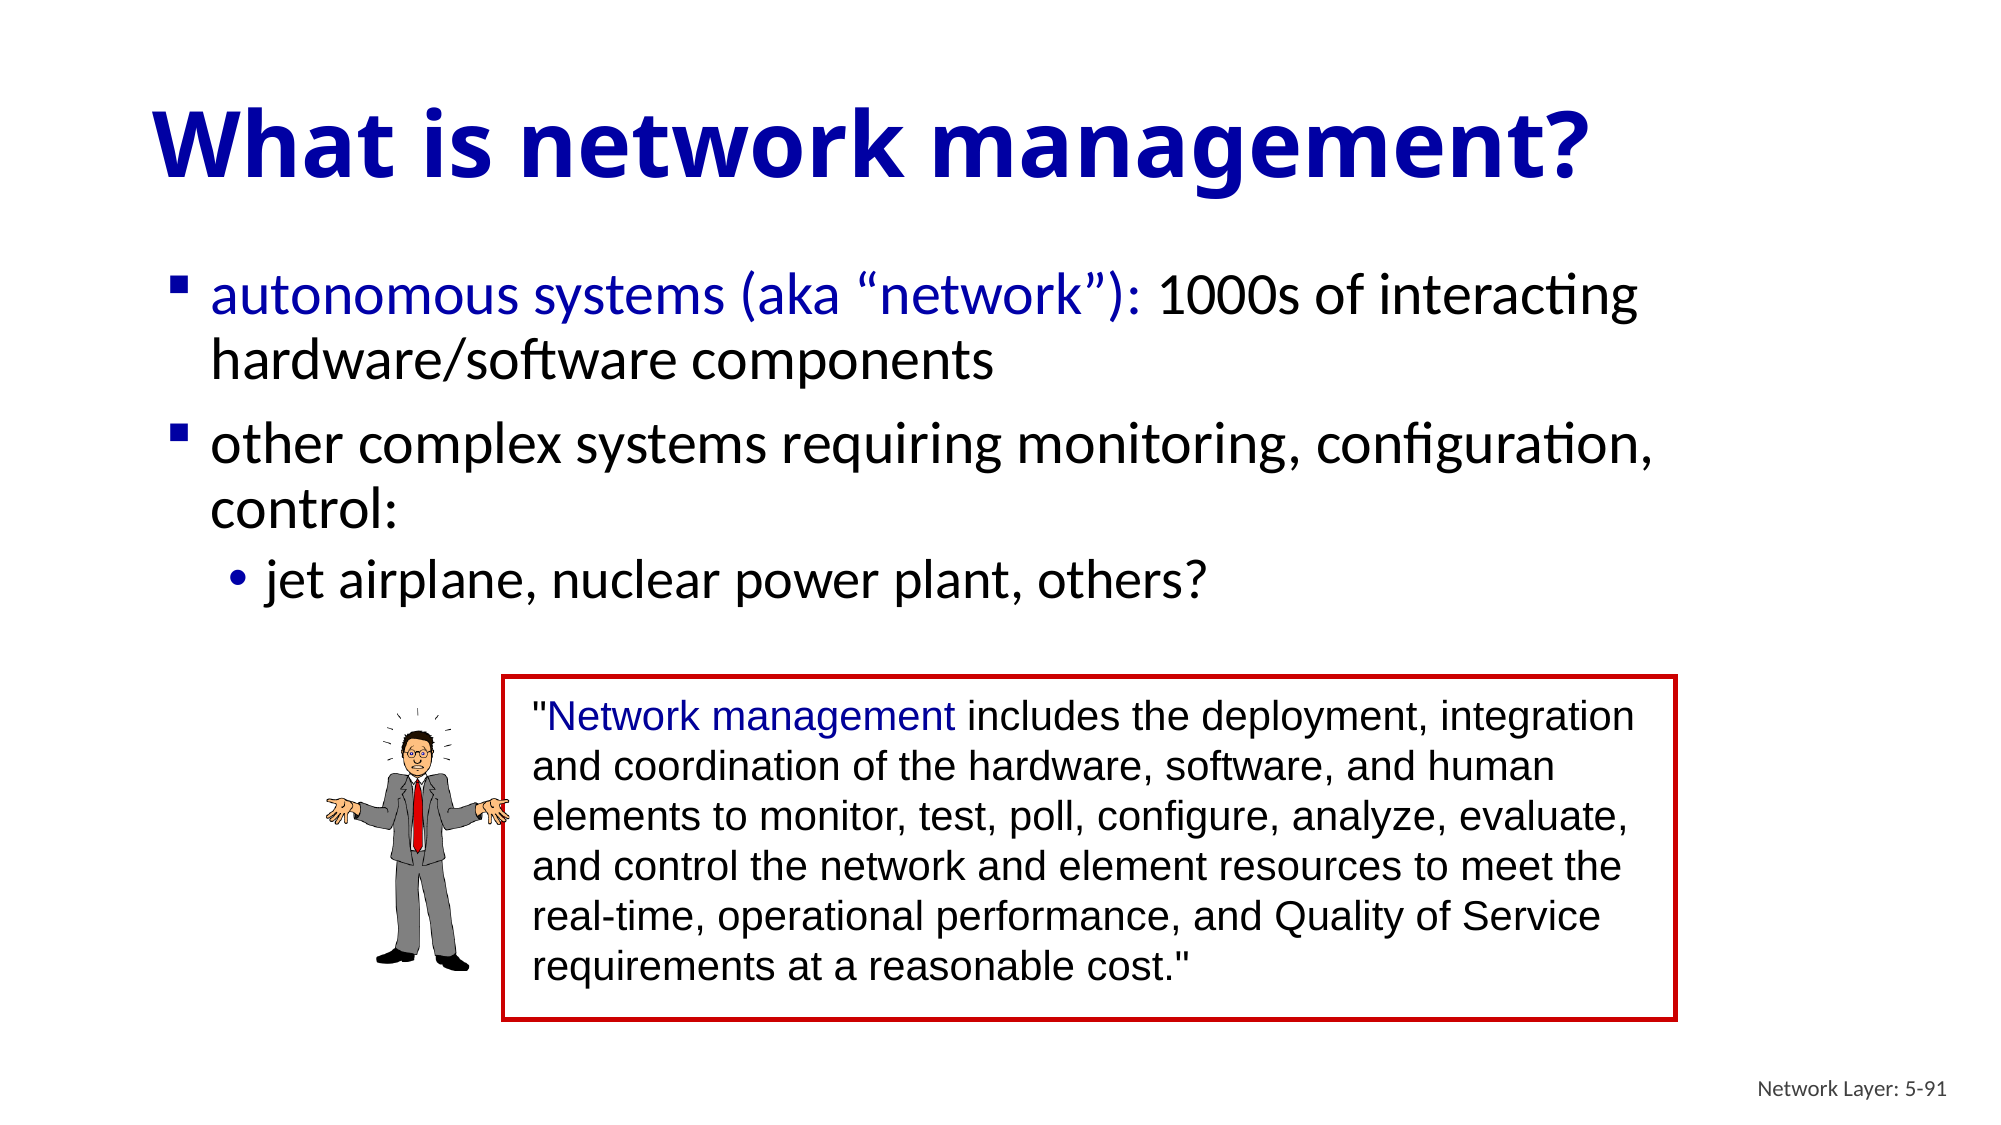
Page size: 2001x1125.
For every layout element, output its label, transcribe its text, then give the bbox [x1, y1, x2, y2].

title What is network management? [137, 74, 1863, 221]
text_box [325, 676, 1676, 1020]
list autonomous systems (aka “network”): 1000s of interacting hardware/software components other complex systems requiring monitoring, configuration, control: jet airplane, nuclear power plant, others? [139, 255, 1865, 622]
slide_number Network Layer: 5-91 [1512, 1056, 1963, 1117]
